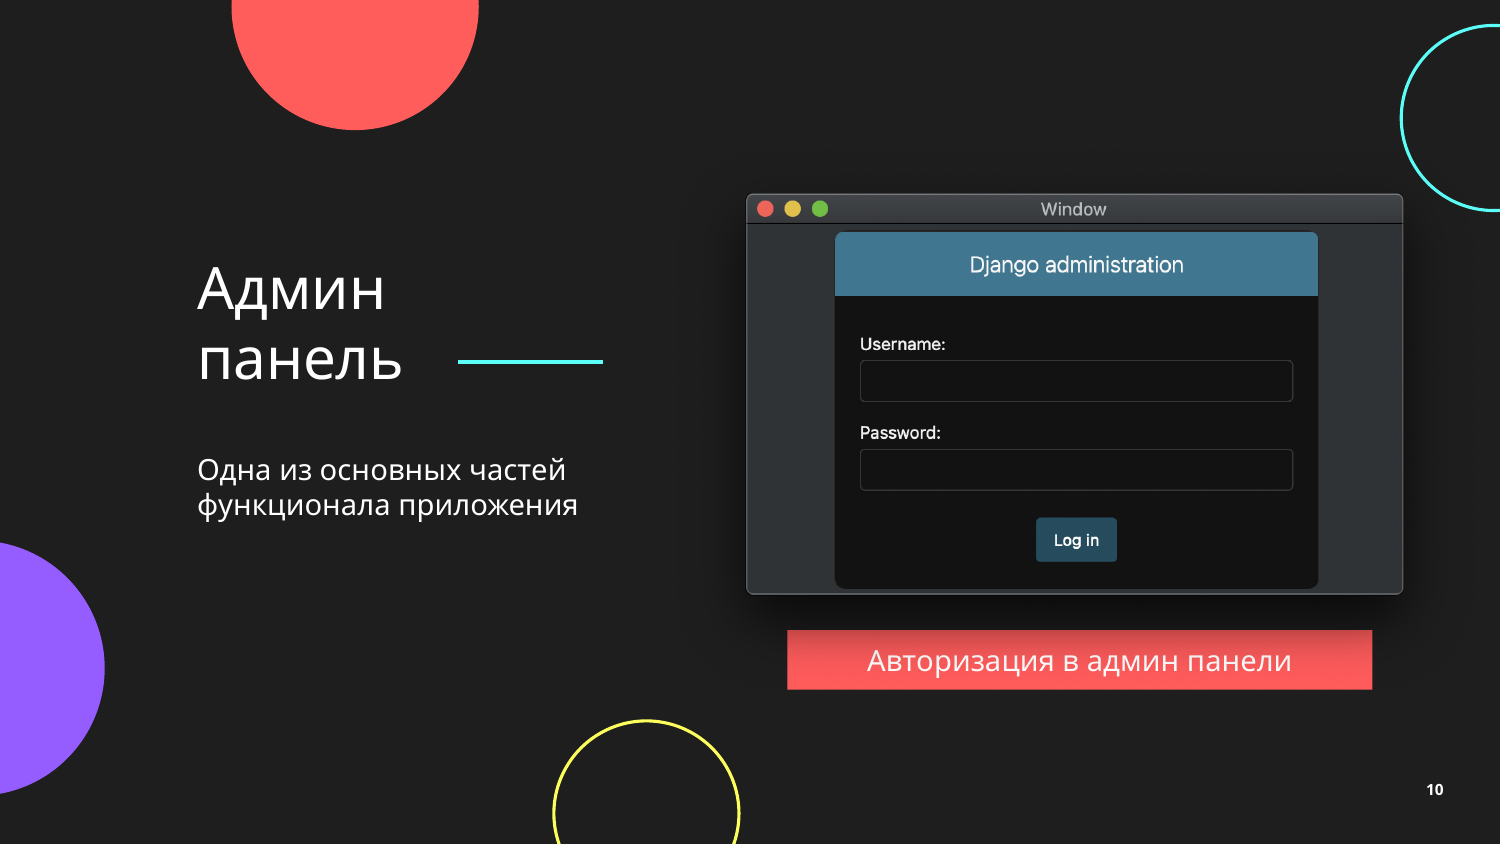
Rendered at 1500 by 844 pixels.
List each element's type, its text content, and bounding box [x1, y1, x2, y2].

subtitle Одна из основных частей функционала приложения [182, 419, 604, 553]
slide_number 10 [1389, 764, 1480, 816]
title Админ панель [182, 254, 604, 389]
picture [676, 141, 1481, 701]
